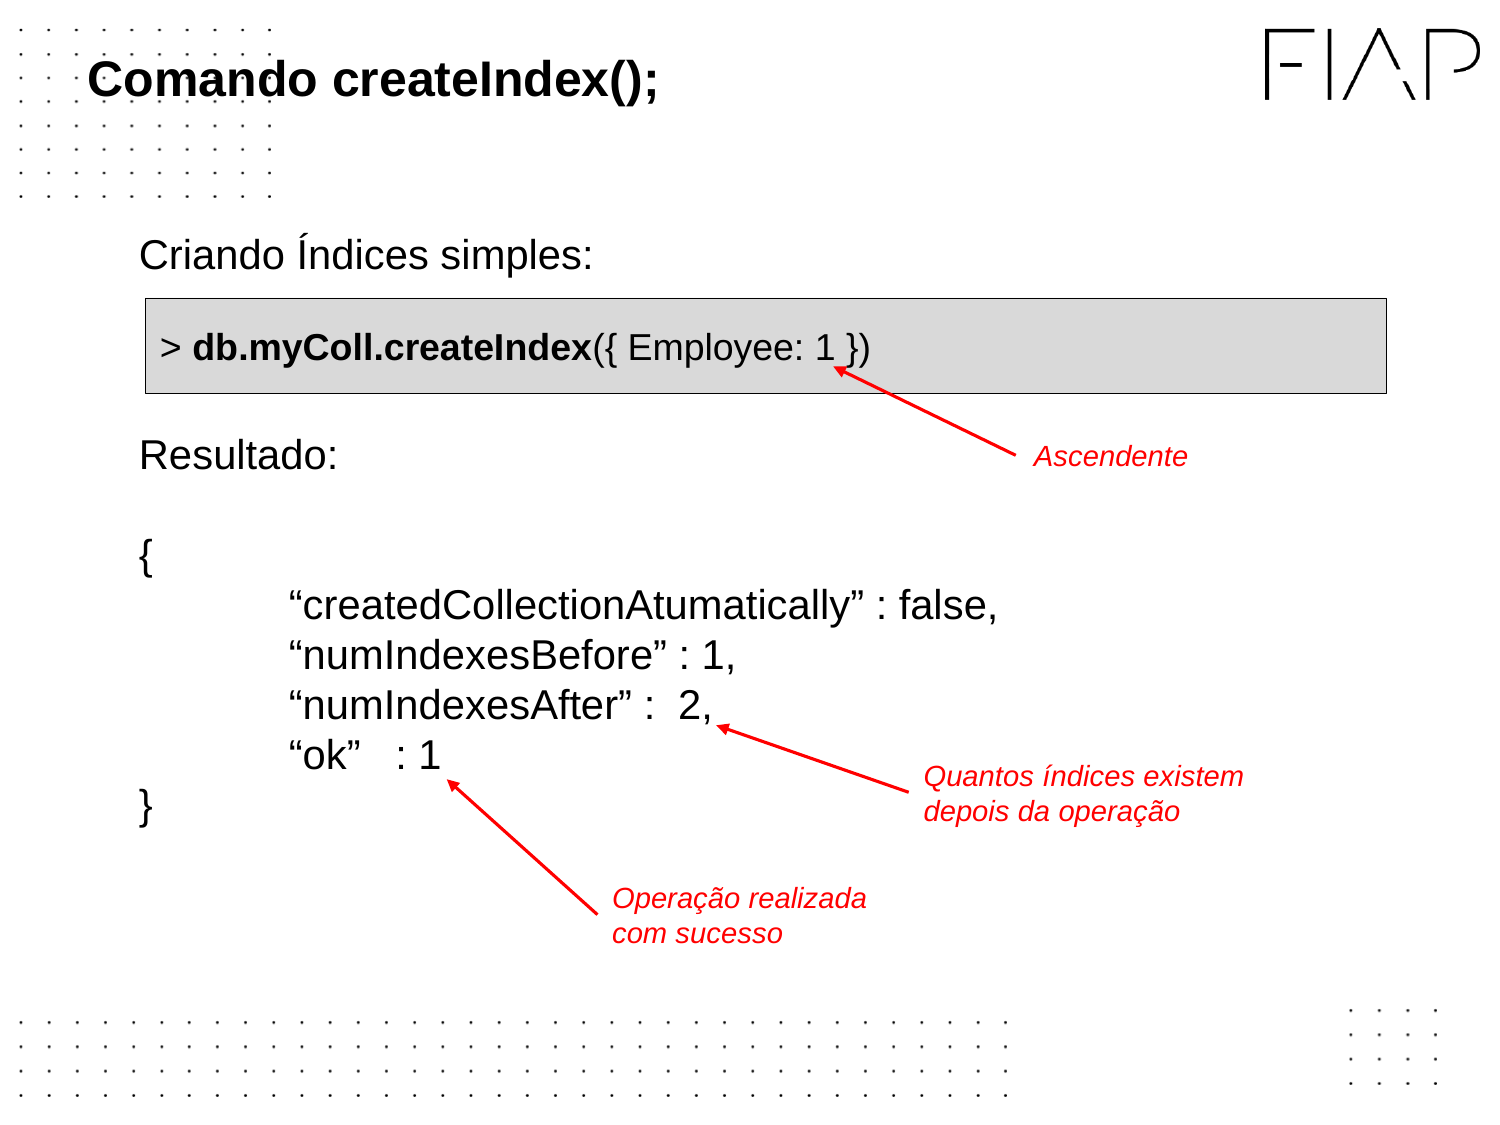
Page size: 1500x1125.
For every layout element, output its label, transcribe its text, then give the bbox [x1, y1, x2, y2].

picture [1344, 1007, 1437, 1085]
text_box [833, 366, 1017, 456]
text_box Quantos índices existem depois da operação [908, 749, 1315, 835]
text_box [716, 725, 909, 794]
title Comando createIndex(); [72, 42, 1223, 118]
text_box Criando Índices simples: Resultado: { “createdCollectionAtumatically” : false, “numIndexesBefore” : 1, “numIndexesAfter” : 2, “ok” : 1 } [123, 220, 1327, 836]
text_box > db.myColl.createIndex({ Employee: 1 }) [143, 296, 1388, 396]
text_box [446, 779, 598, 916]
text_box Ascendente [1019, 430, 1204, 480]
picture [19, 1019, 1007, 1097]
picture [1265, 28, 1480, 100]
text_box Operação realizada com sucesso [597, 872, 909, 957]
picture [19, 28, 271, 198]
